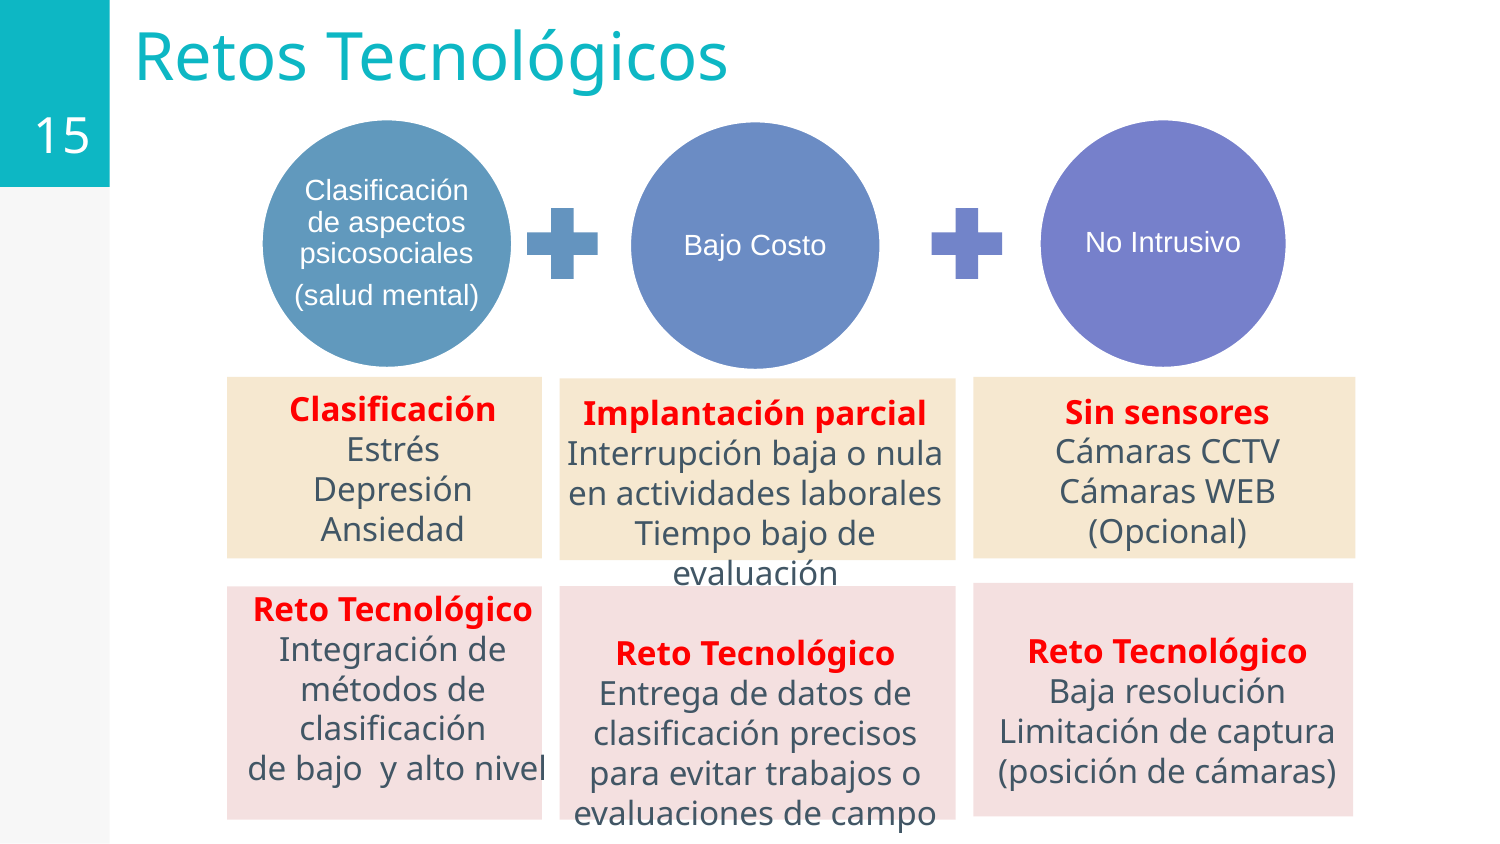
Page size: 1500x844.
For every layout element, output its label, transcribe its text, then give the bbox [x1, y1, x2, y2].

text_box [527, 208, 598, 279]
text_box [225, 588, 544, 822]
text_box [564, 376, 958, 385]
text_box No Intrusivo [1036, 116, 1290, 371]
title Retos Tecnológicos [118, 16, 1089, 109]
text_box Implantación parcial Interrupción baja o nula en actividades laborales Tiempo bajo de evaluación Reto Tecnológico Entrega de datos de clasificación precisos para evitar trabajos o evaluaciones de campo [544, 385, 967, 840]
slide_number 15 [7, 0, 118, 187]
text_box [931, 208, 1003, 279]
text_box Bajo Costo [626, 118, 884, 373]
text_box Sin sensores Cámaras CCTV Cámaras WEB (Opcional) Reto Tecnológico Baja resolución Limitación de captura (posición de cámaras) [964, 383, 1371, 838]
text_box Clasificación de aspectos psicosociales (salud mental) [258, 116, 516, 371]
text_box Clasificación Estrés Depresión Ansiedad Reto Tecnológico Integración de métodos de clasificación de bajo y alto nivel [222, 373, 564, 588]
text_box [971, 375, 1358, 383]
